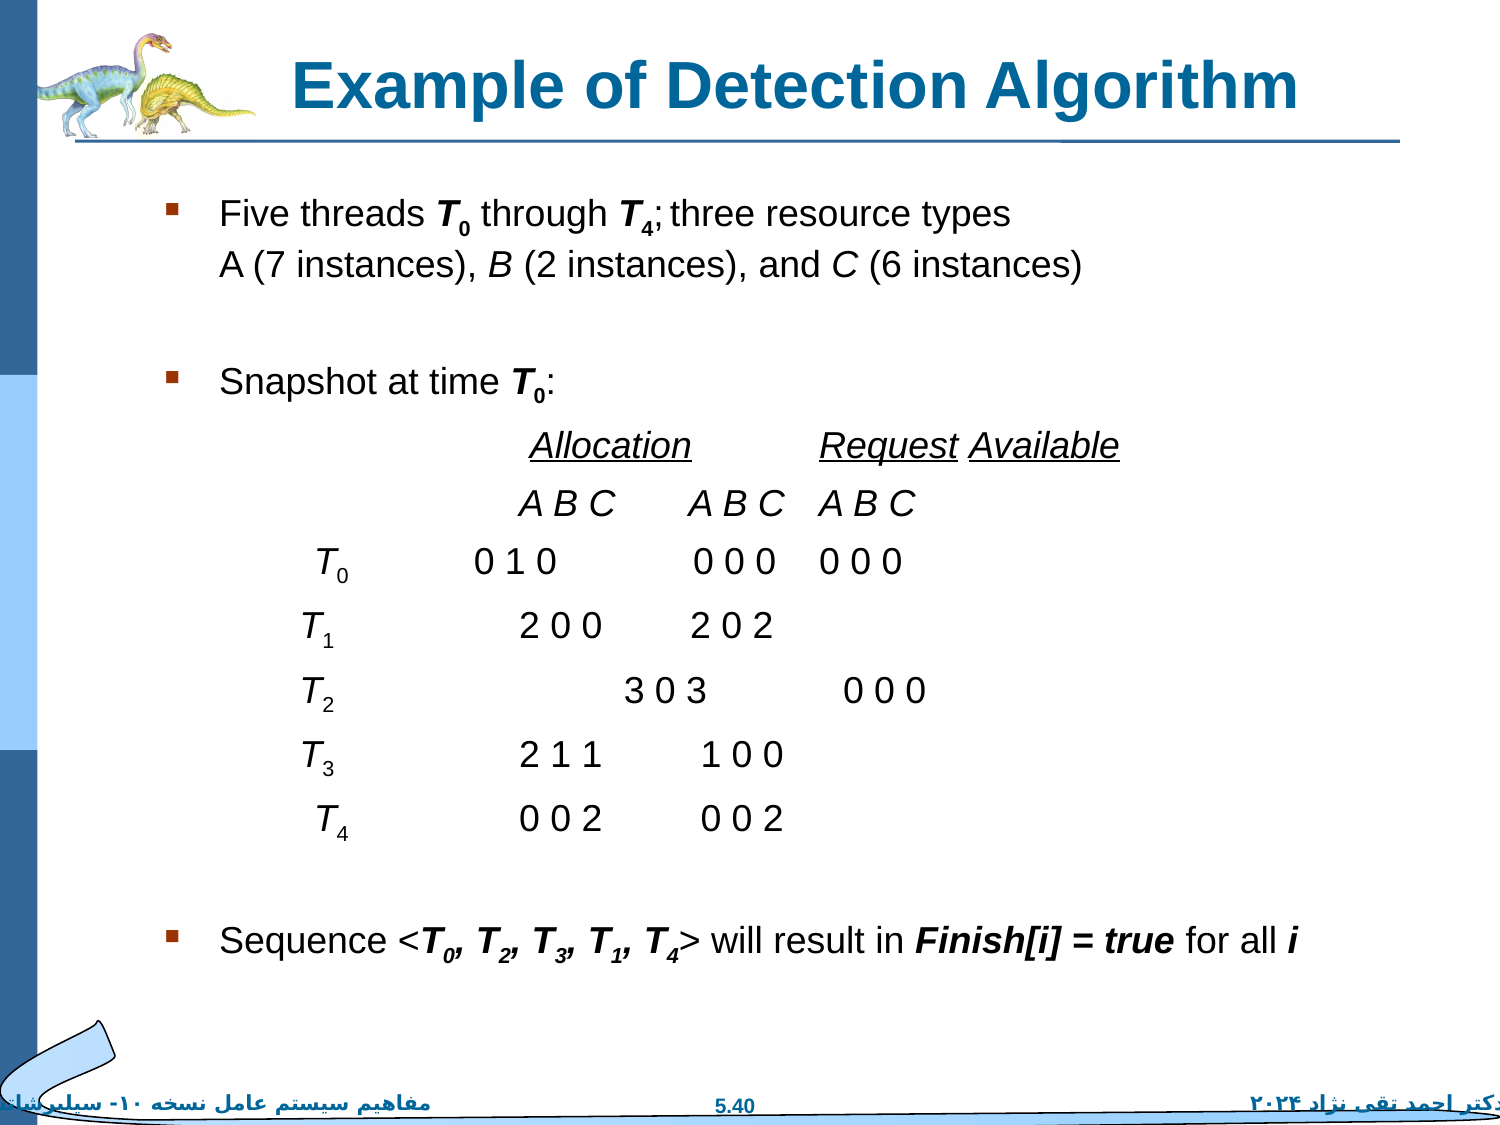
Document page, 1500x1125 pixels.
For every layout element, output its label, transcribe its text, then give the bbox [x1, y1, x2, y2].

title Example of Detection Algorithm [167, 35, 1425, 130]
list Five threads T0 through T4; three resource types A (7 instances), B (2 instances), and C (6 instances) Snapshot at time T0: Allocation Request Available A B C A B C A B C T0 0 1 0 0 0 0 0 0 0 T1 2 0 0 2 0 2 T2 3 0 3 0 0 0 T3 2 1 1 1 0 0 T4 0 0 2 0 0 2 Sequence <T0, T2, T3, T1, T4> will result in Finish[i] = true for all i [147, 181, 1467, 1022]
picture [38, 20, 258, 151]
